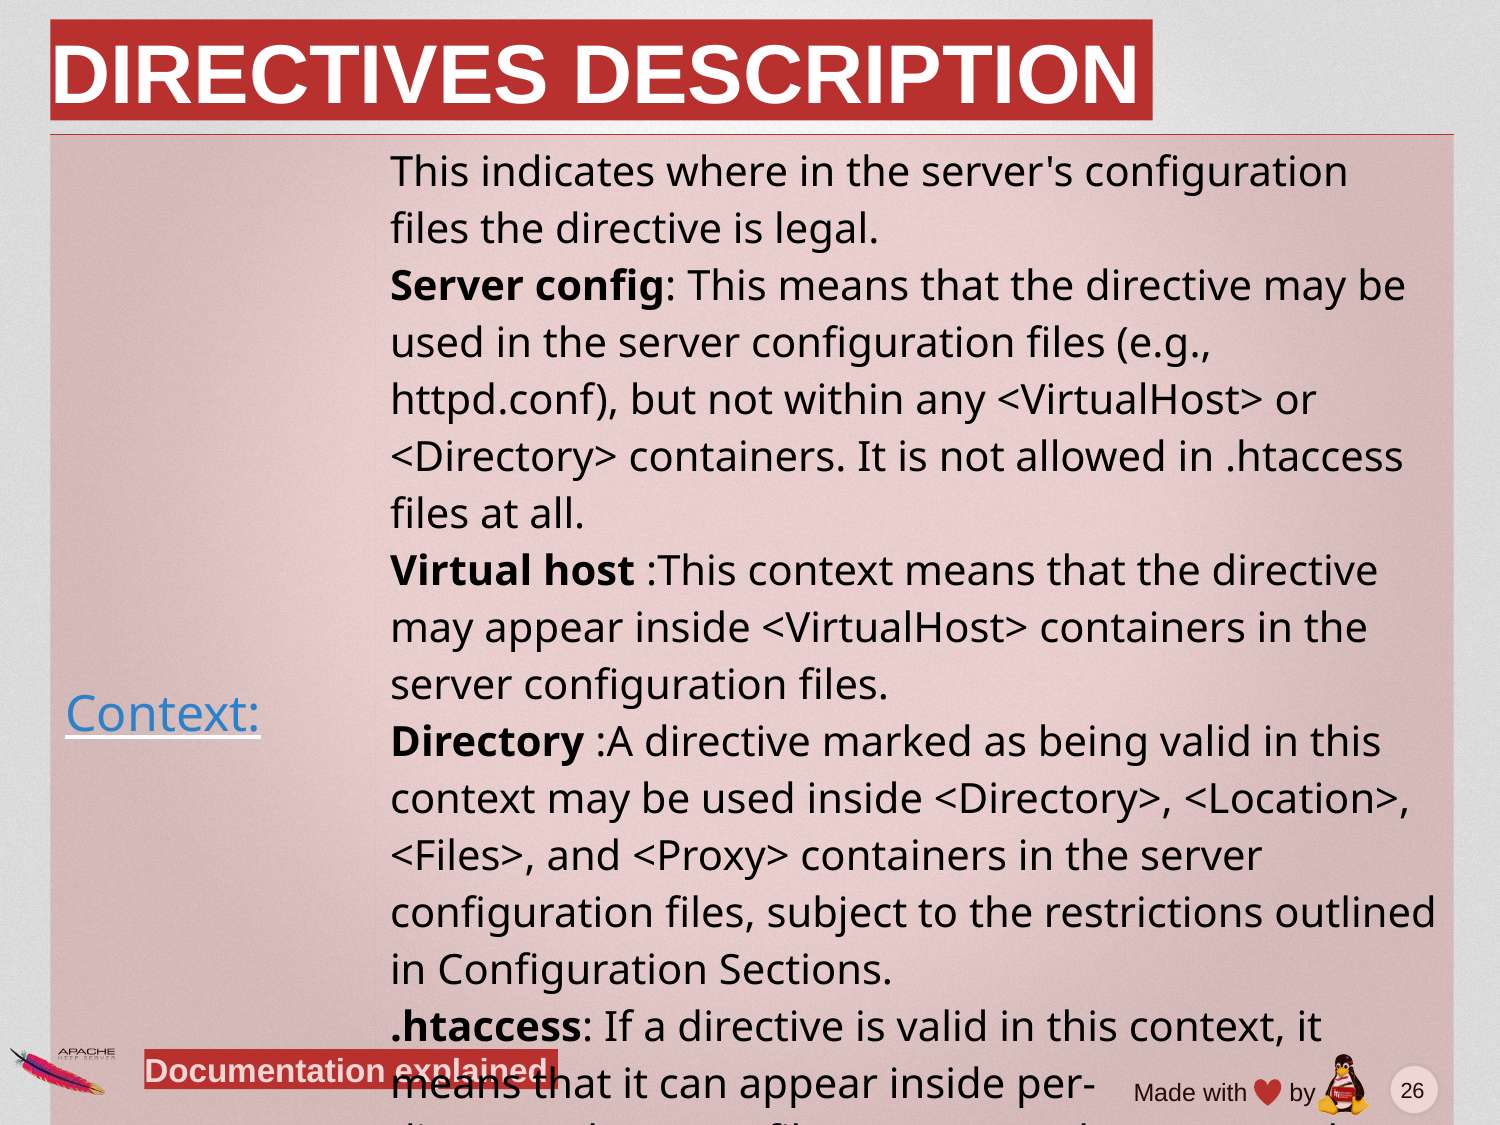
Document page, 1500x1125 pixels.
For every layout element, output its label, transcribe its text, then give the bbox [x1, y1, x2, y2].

picture [0, 0, 1500, 1125]
table_header Context: [50, 135, 375, 1125]
table_header This indicates where in the server's configuration files the directive is legal. Server config: This means that the directive may be used in the server configuration files (e.g., httpd.conf), but not within any <VirtualHost> or <Directory> containers. It is not allowed in .htaccess files at all. Virtual host :This context means that the directive may appear inside <VirtualHost> containers in the server configuration files. Directory :A directive marked as being valid in this context may be used inside <Directory>, <Location>, <Files>, and <Proxy> containers in the server configuration files, subject to the restrictions outlined in Configuration Sections. .htaccess: If a directive is valid in this context, it means that it can appear inside per-directory .htaccess files. It may not be processed, though depending upon the overrides currently active. [375, 135, 1454, 1125]
title DIRECTIVES DESCRIPTION [50, 19, 1153, 121]
